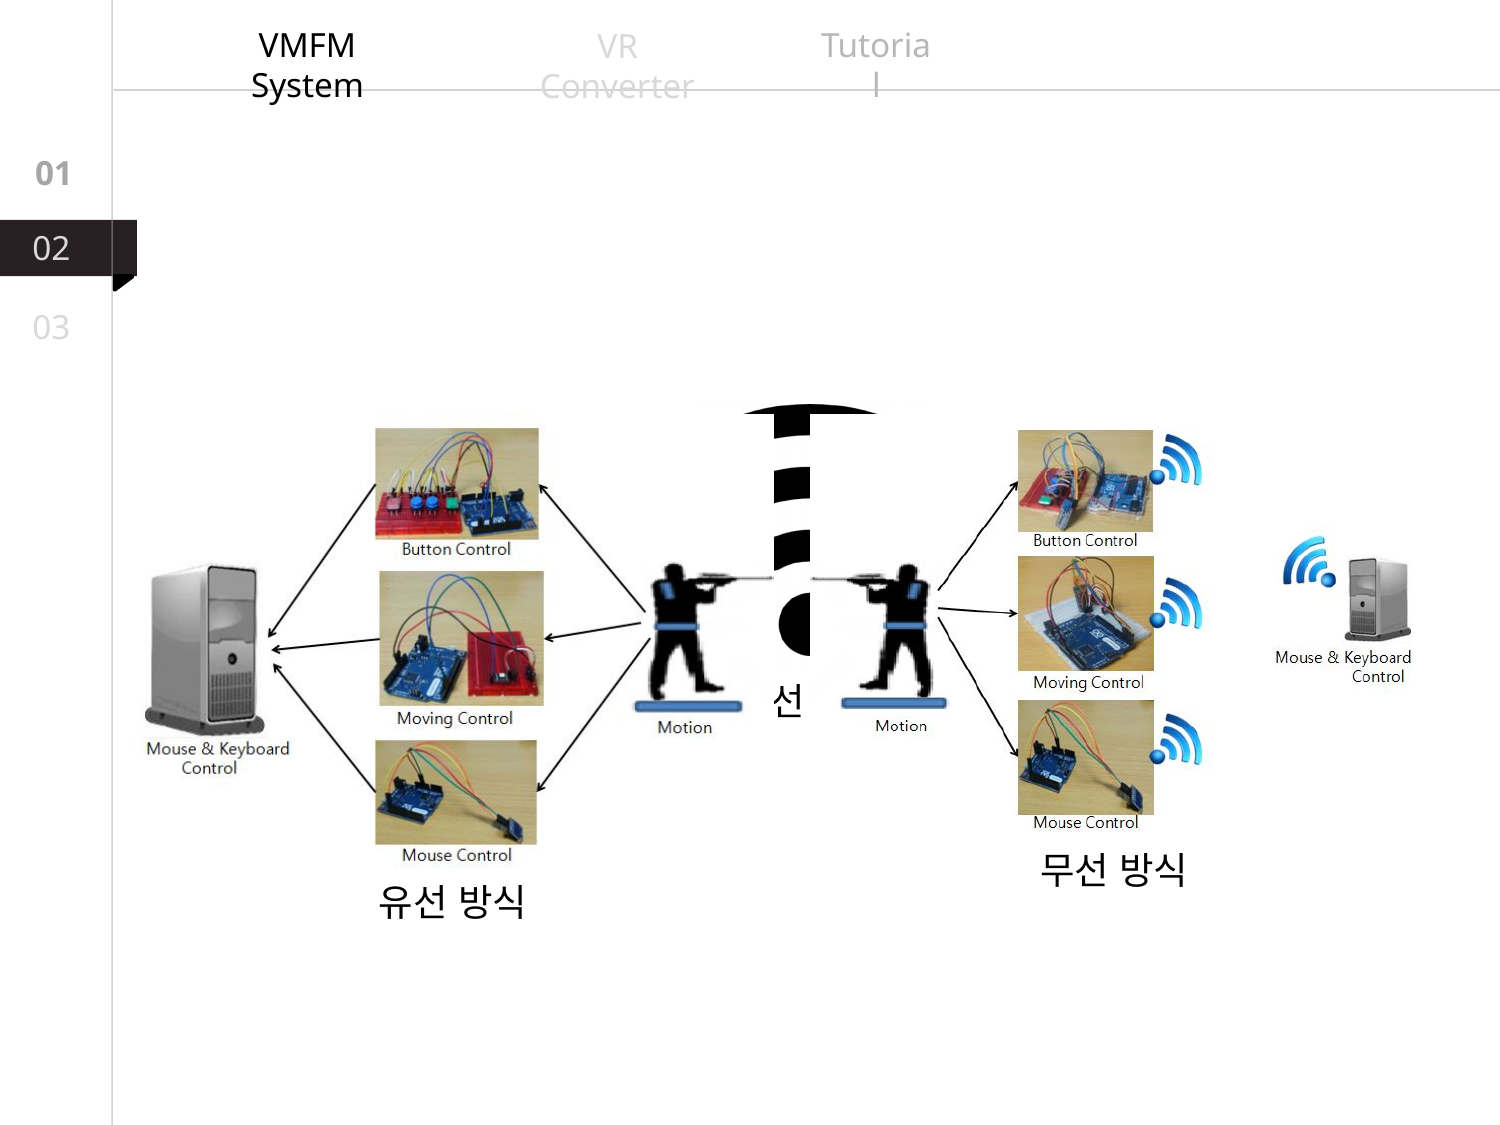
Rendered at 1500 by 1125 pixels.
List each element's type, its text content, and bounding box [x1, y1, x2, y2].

text_box 유선 방식 [364, 880, 543, 932]
text_box 03 [17, 298, 92, 354]
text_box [183, 17, 948, 74]
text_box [0, 219, 107, 290]
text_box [809, 413, 1419, 901]
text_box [117, 219, 138, 290]
text_box 01 [20, 144, 107, 200]
text_box 무선 통신 [778, 675, 804, 731]
picture [132, 396, 923, 872]
